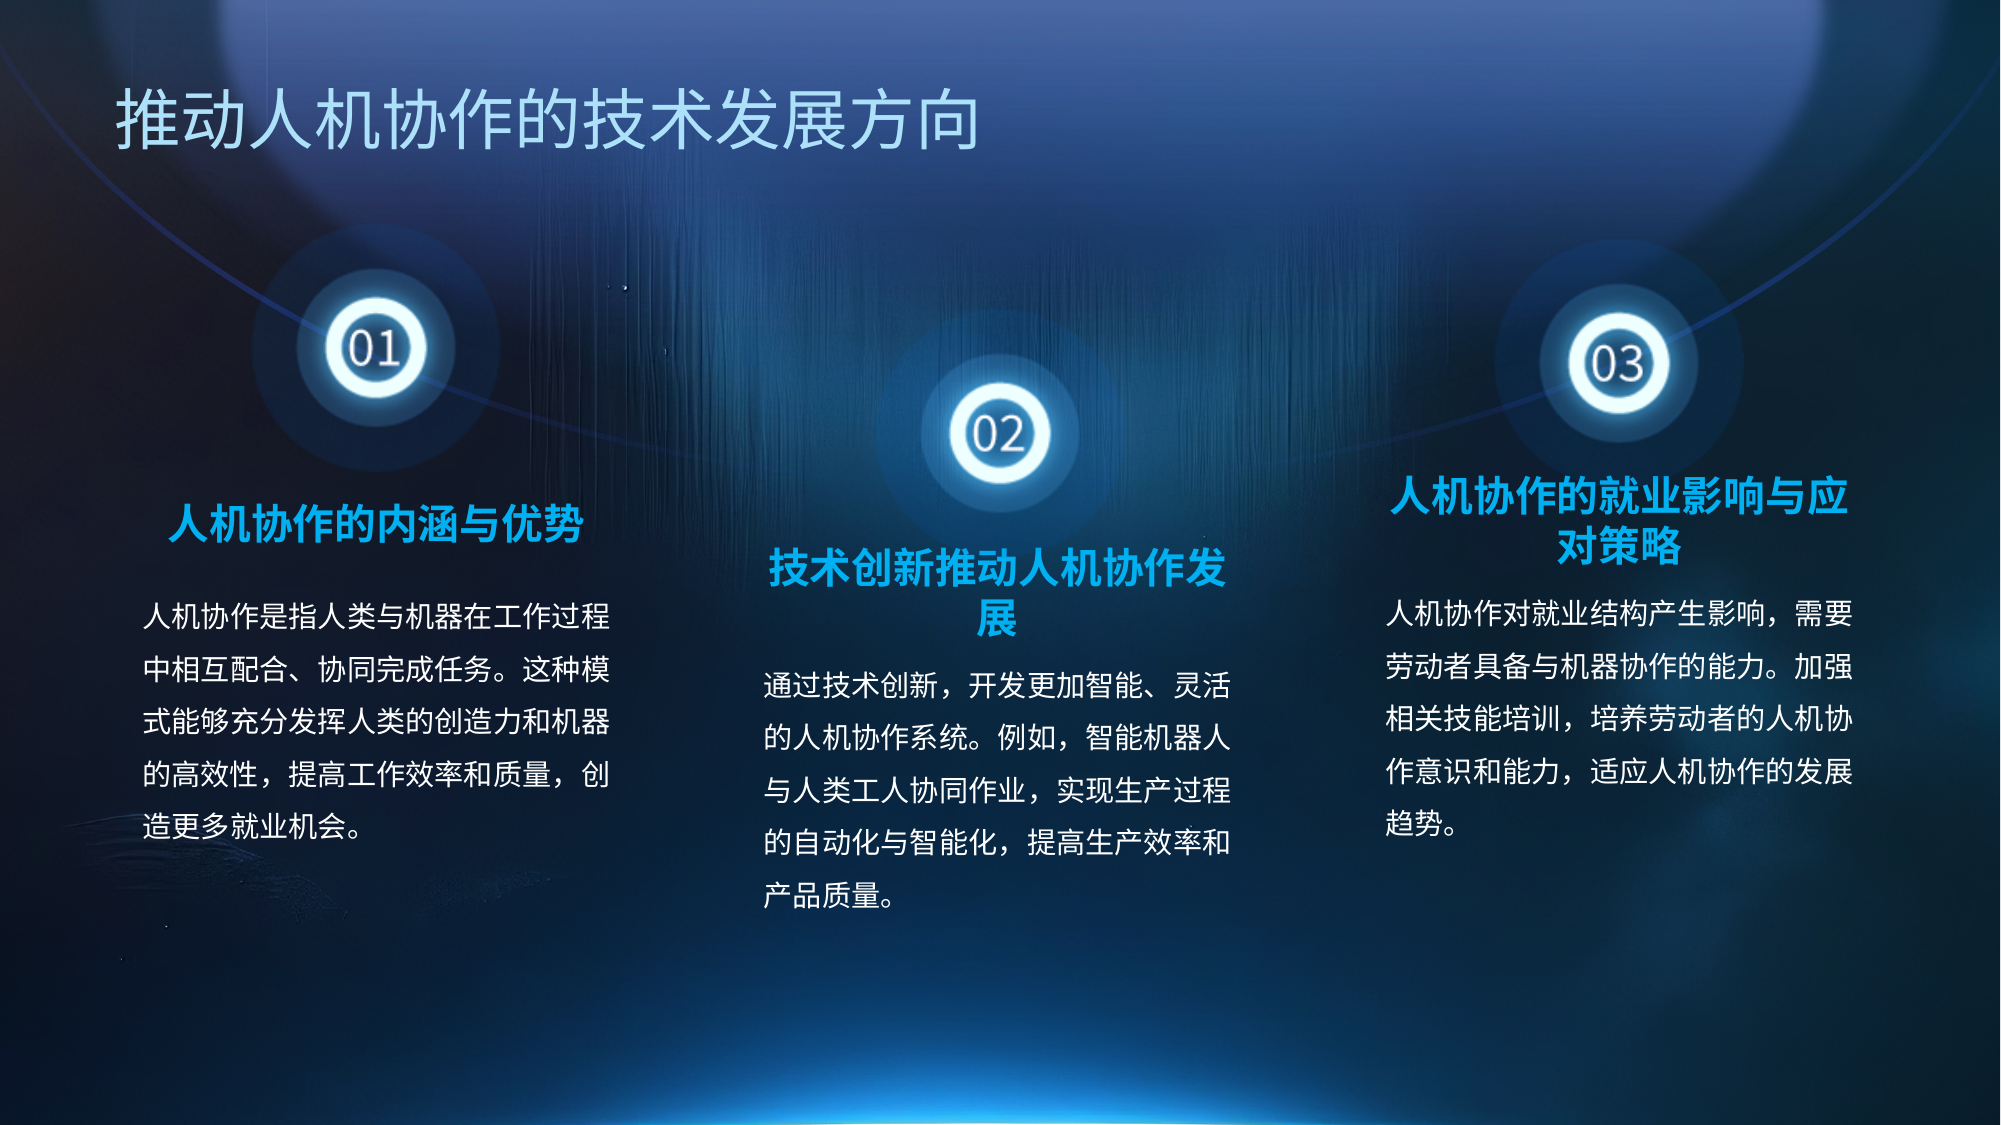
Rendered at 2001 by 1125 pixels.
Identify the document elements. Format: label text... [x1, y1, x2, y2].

picture [0, 0, 2001, 1125]
text_box 人机协作对就业结构产生影响，需要劳动者具备与机器协作的能力。加强相关技能培训，培养劳动者的人机协作意识和能力，适应人机协作的发展趋势。 [1385, 588, 1854, 1024]
text_box 人机协作的内涵与优势 [142, 488, 611, 592]
text_box 通过技术创新，开发更加智能、灵活的人机协作系统。例如，智能机器人与人类工人协同作业，实现生产过程的自动化与智能化，提高生产效率和产品质量。 [763, 660, 1232, 1096]
text_box 人机协作是指人类与机器在工作过程中相互配合、协同完成任务。这种模式能够充分发挥人类的创造力和机器的高效性，提高工作效率和质量，创造更多就业机会。 [142, 592, 611, 1028]
text_box 技术创新推动人机协作发展 [763, 523, 1232, 660]
text_box 人机协作的就业影响与应对策略 [1385, 488, 1854, 588]
